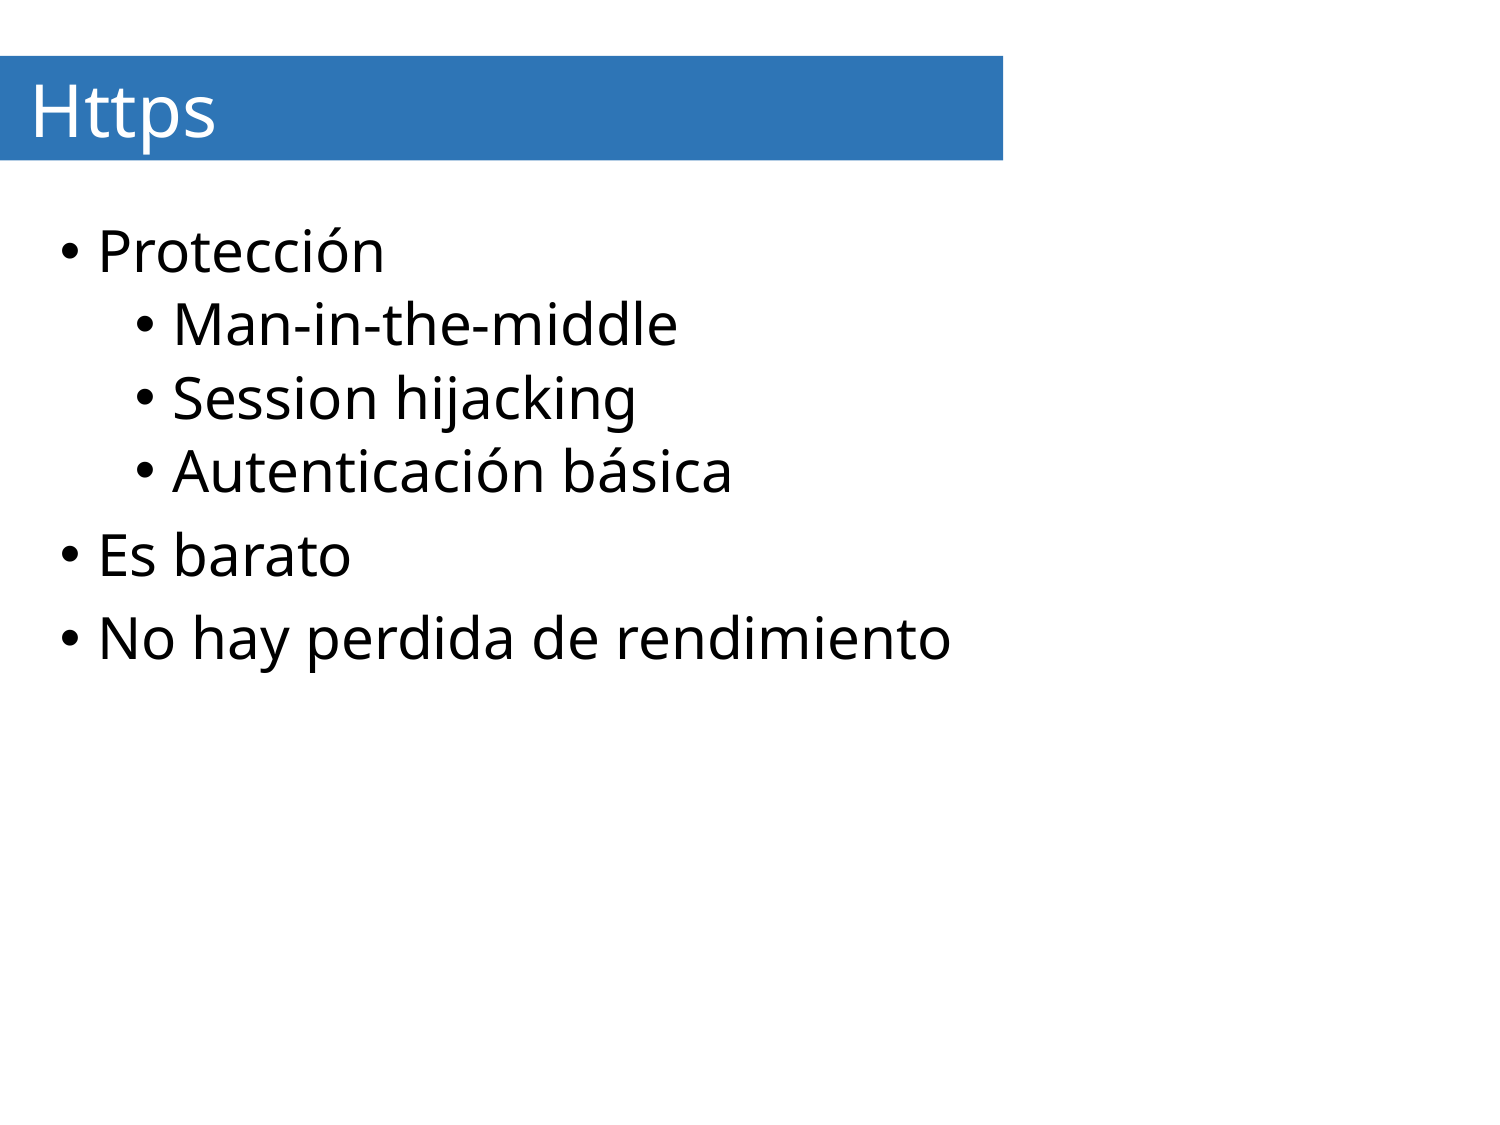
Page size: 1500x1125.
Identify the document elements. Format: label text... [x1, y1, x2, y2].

list Protección Man-in-the-middle Session hijacking Autenticación básica Es barato No hay perdida de rendimiento [44, 214, 1451, 1084]
title Https [0, 55, 1004, 161]
